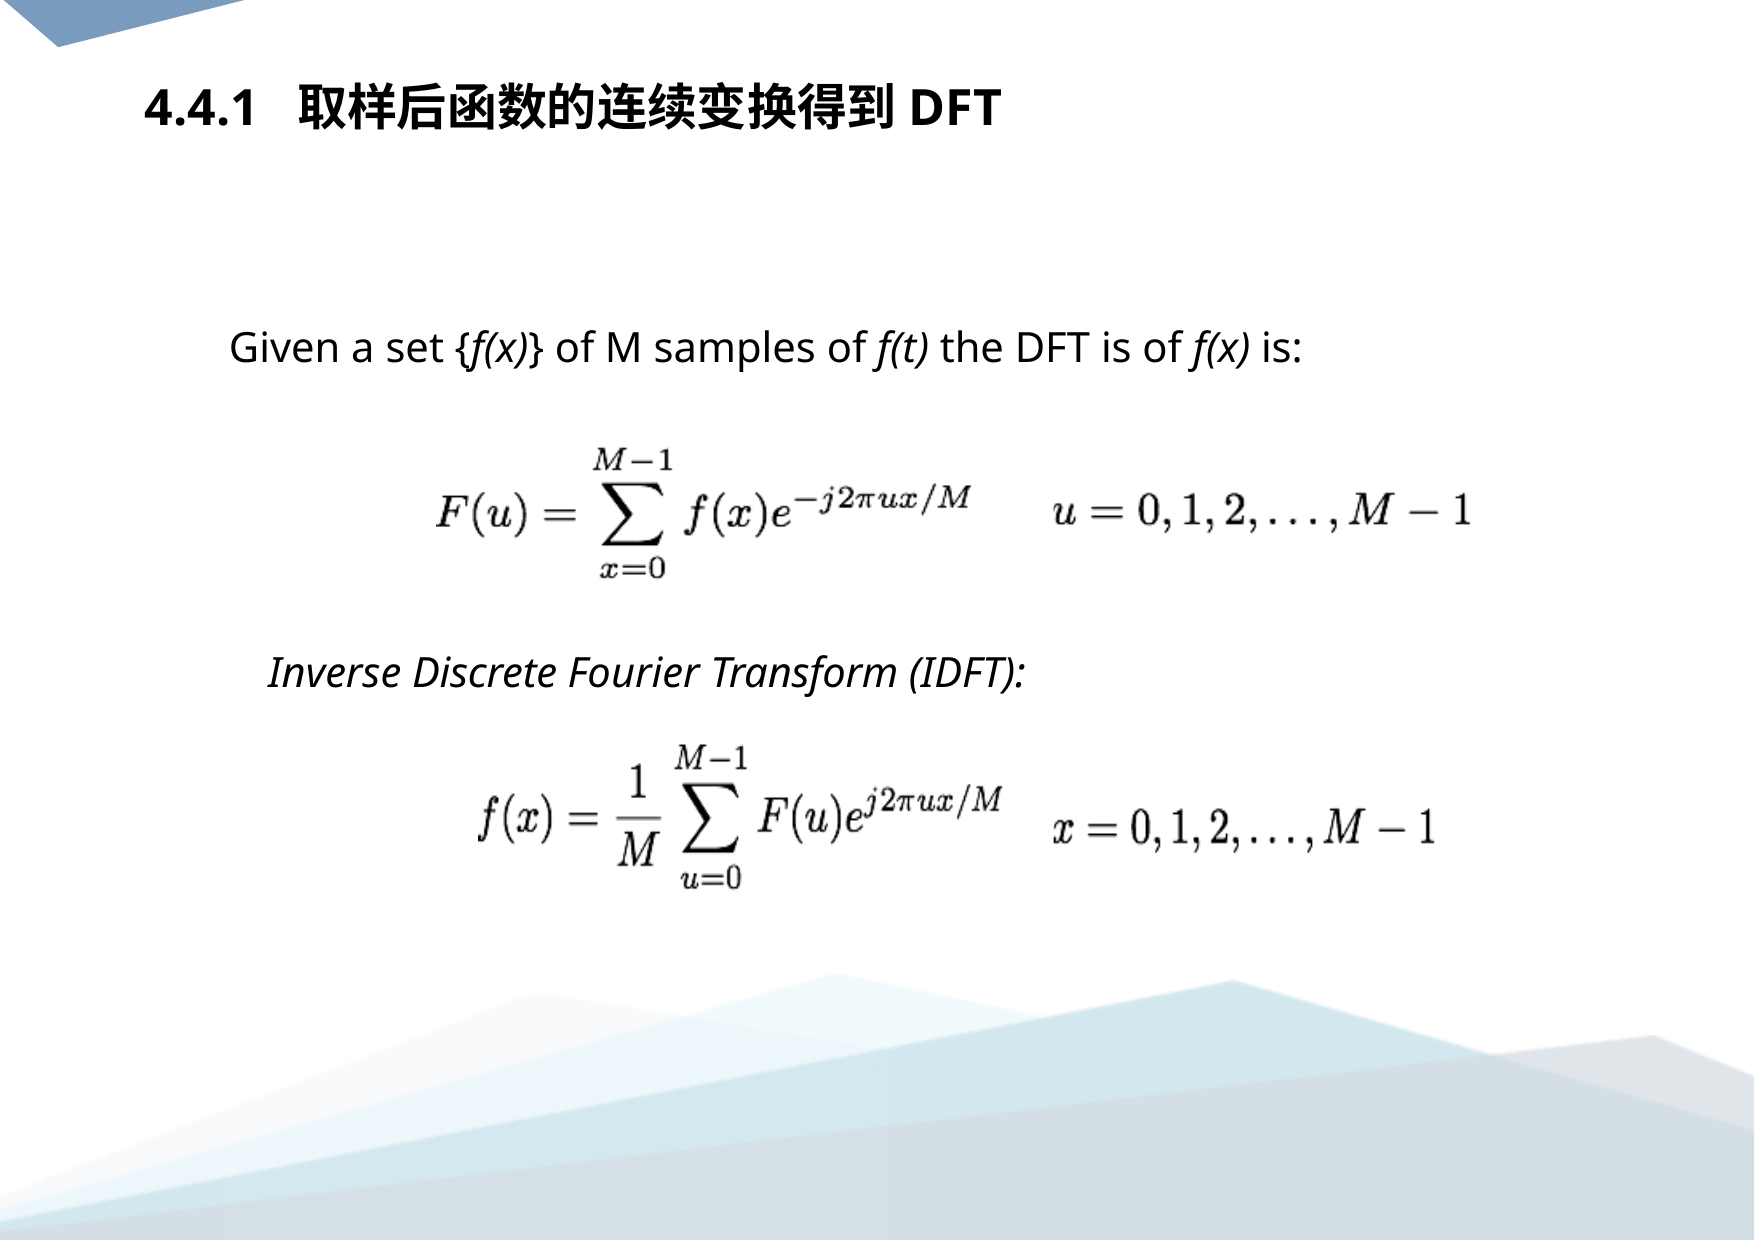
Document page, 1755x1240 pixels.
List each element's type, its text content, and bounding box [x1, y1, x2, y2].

text_box [1053, 790, 1436, 855]
text_box 4.4.1 取样后函数的连续变换得到DFT [142, 75, 1755, 136]
text_box [478, 726, 1004, 891]
text_box [436, 431, 973, 580]
text_box Inverse Discrete Fourier Transform (IDFT): [265, 646, 1111, 697]
text_box Given a set {f(x)} of M samples of f(t) the DFT is of f(x) is: [196, 320, 1429, 371]
text_box [1053, 476, 1472, 535]
text_box [3, 0, 245, 48]
picture [0, 974, 1755, 1240]
